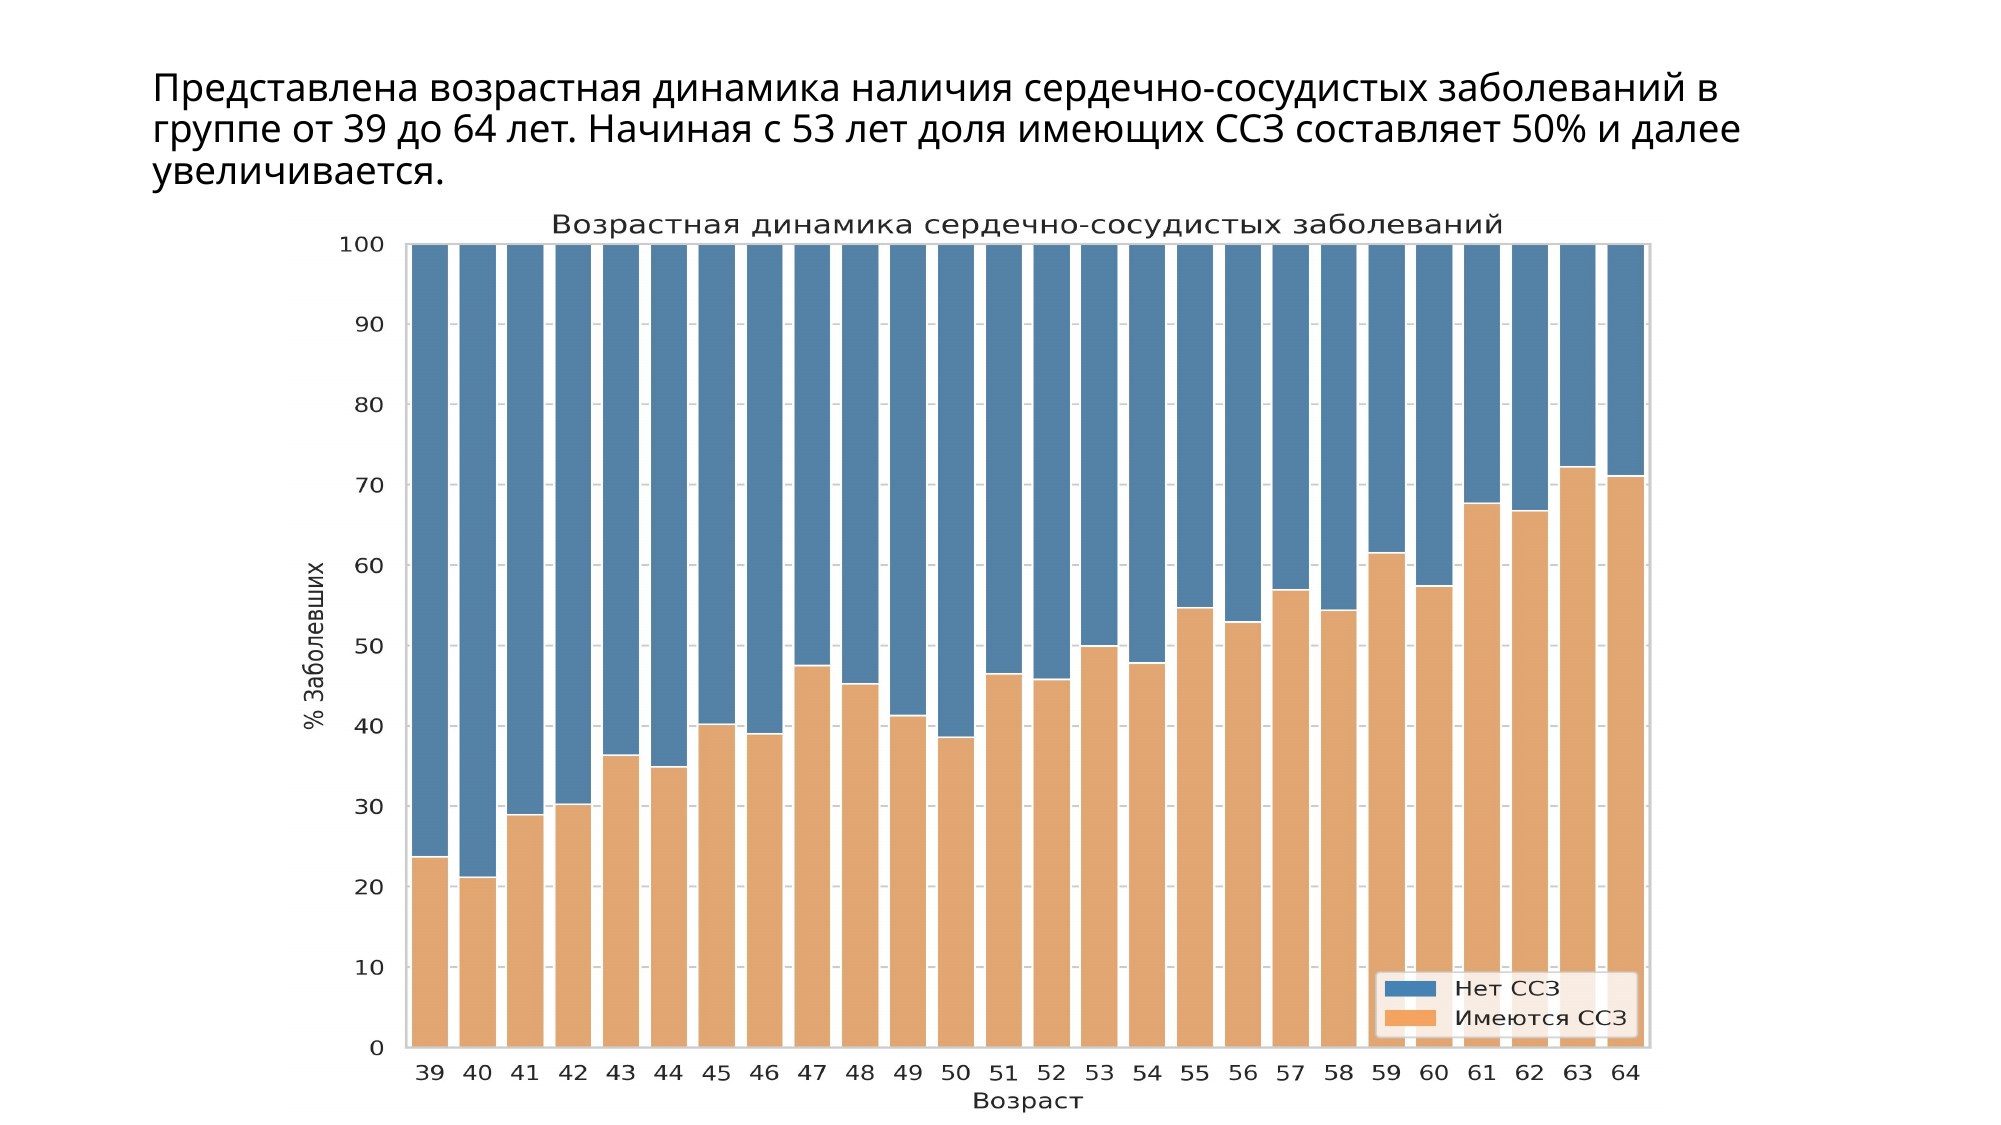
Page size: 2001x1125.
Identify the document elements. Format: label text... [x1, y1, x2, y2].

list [287, 200, 1665, 1125]
title Представлена возрастная динамика наличия сердечно-сосудистых заболеваний в группе от 39 до 64 лет. Начиная с 53 лет доля имеющих ССЗ составляет 50% и далее увеличивается. [137, 59, 1863, 201]
